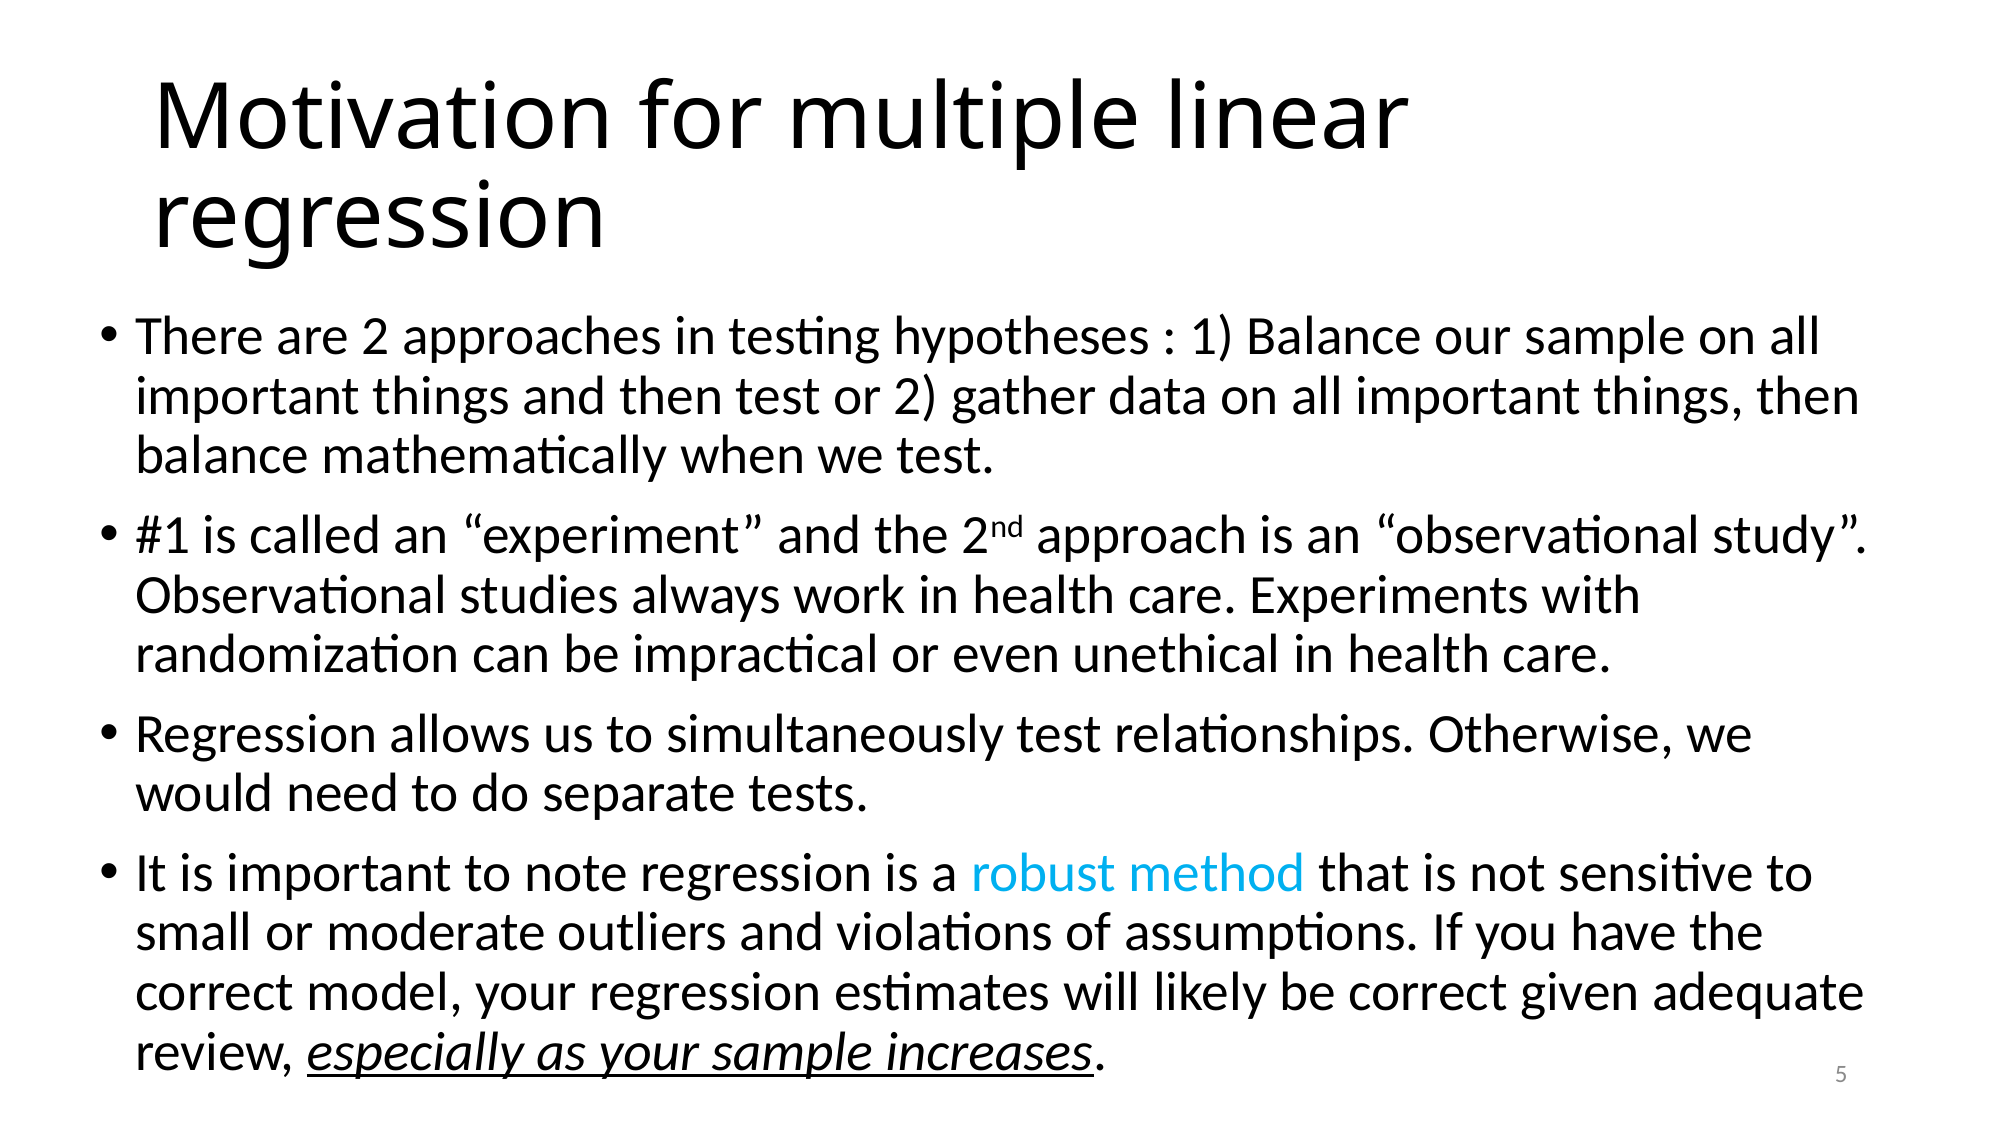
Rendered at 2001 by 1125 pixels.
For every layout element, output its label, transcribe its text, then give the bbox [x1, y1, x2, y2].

title Motivation for multiple linear regression [137, 59, 1863, 278]
list There are 2 approaches in testing hypotheses : 1) Balance our sample on all important things and then test or 2) gather data on all important things, then balance mathematically when we test. #1 is called an “experiment” and the 2nd approach is an “observational study”. Observational studies always work in health care. Experiments with randomization can be impractical or even unethical in health care. Regression allows us to simultaneously test relationships. Otherwise, we would need to do separate tests. It is important to note regression is a robust method that is not sensitive to small or moderate outliers and violations of assumptions. If you have the correct model, your regression estimates will likely be correct given adequate review, especially as your sample increases. [84, 299, 1915, 1094]
slide_number 5 [1412, 1042, 1863, 1103]
